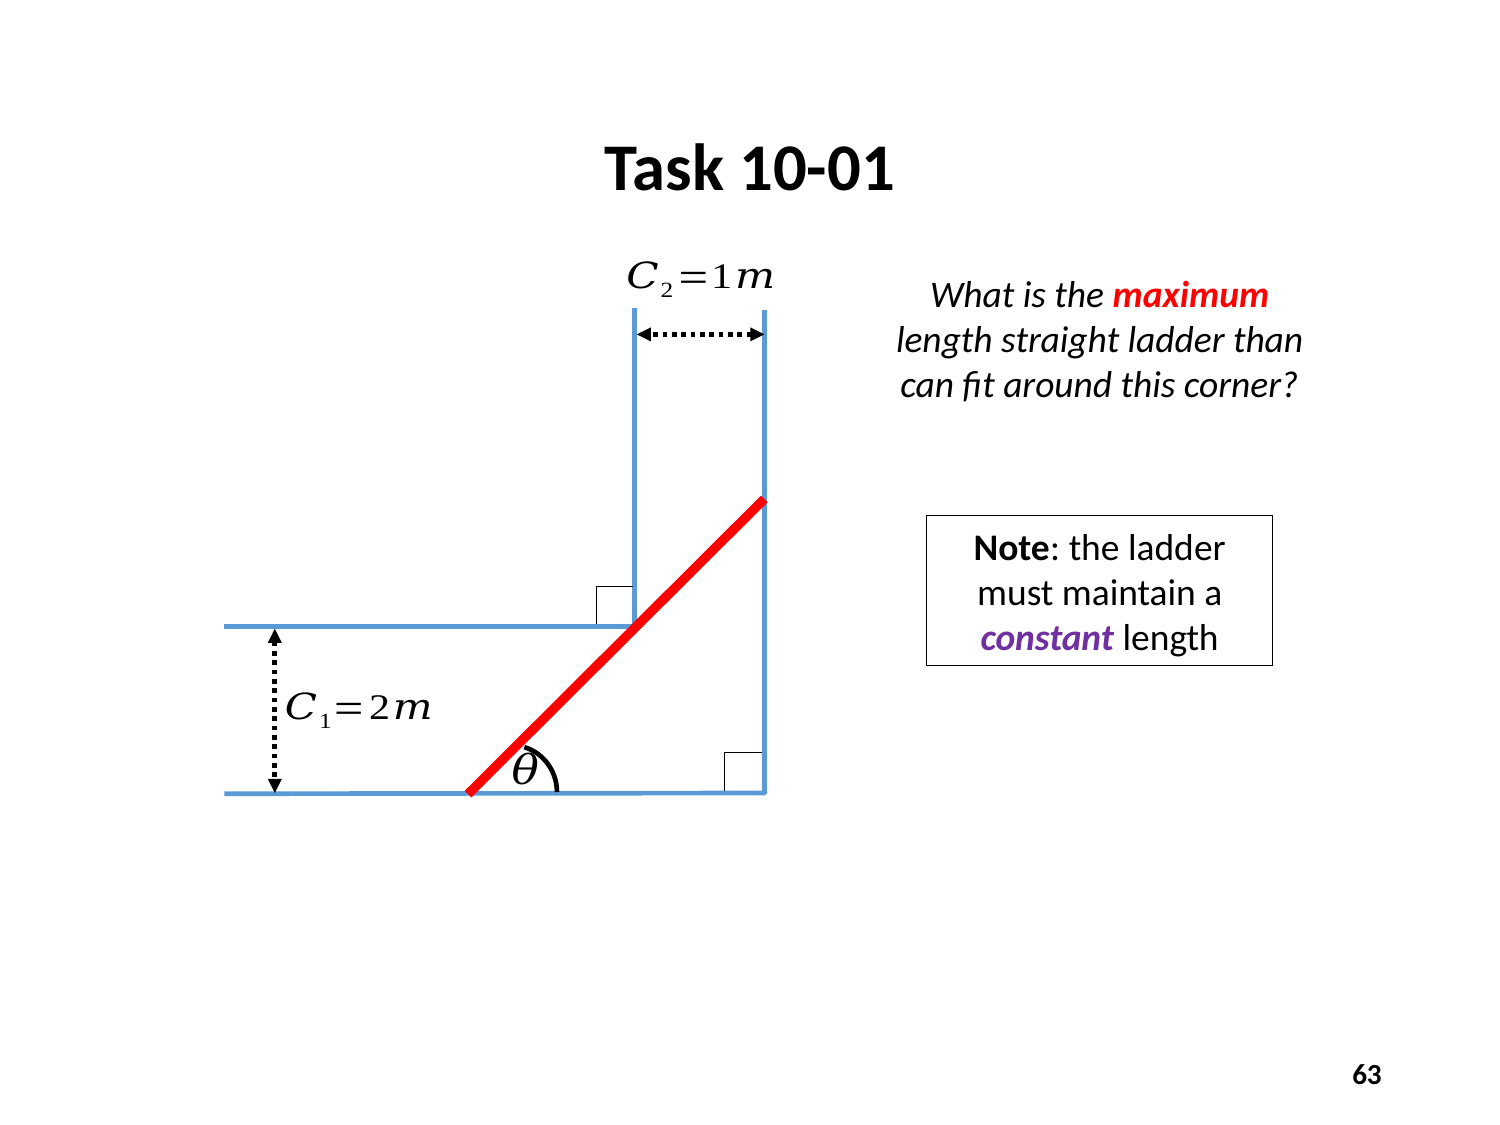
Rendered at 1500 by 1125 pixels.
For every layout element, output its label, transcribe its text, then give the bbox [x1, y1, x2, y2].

text_box What is the maximum length straight ladder than can fit around this corner? [879, 262, 1320, 413]
title Task 10-01 [103, 59, 1397, 278]
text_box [467, 498, 765, 795]
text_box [724, 752, 762, 791]
slide_number 63 [1059, 1042, 1397, 1103]
text_box Note: the ladder must maintain a constant length [926, 515, 1273, 666]
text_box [595, 586, 634, 625]
